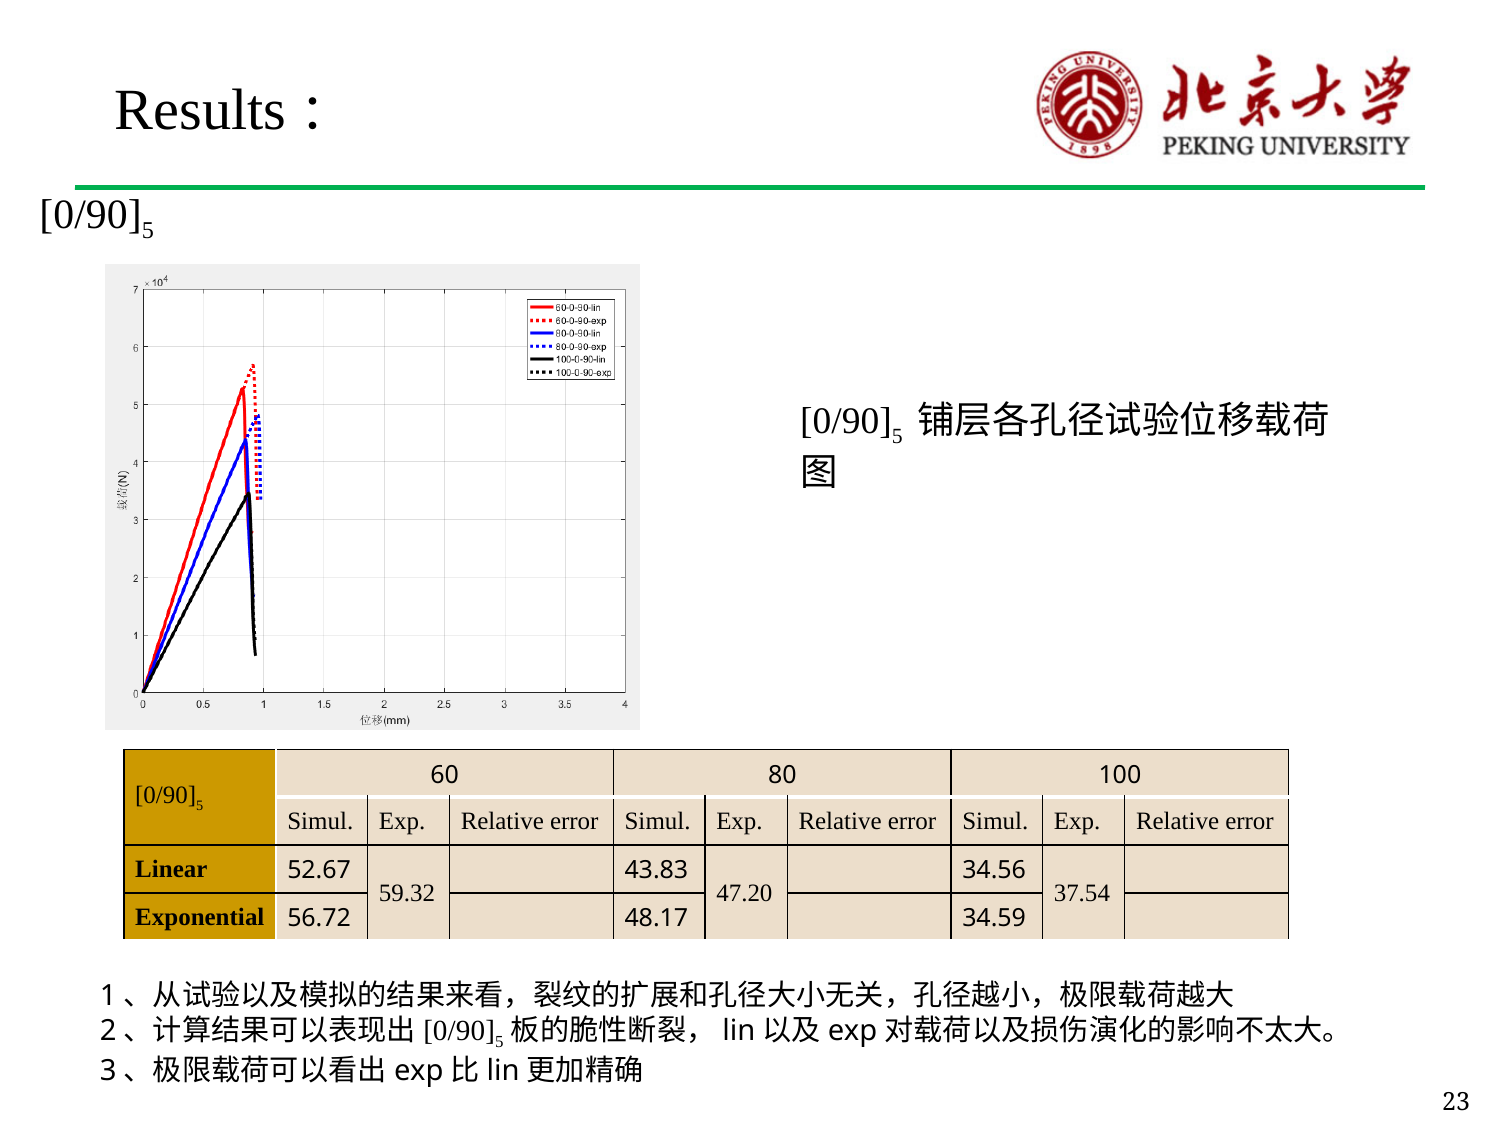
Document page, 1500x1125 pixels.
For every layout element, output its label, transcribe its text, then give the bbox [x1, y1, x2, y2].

table_cell Relative error [1125, 799, 1288, 844]
table_cell [1125, 846, 1288, 892]
text_box [0/90]5 [24, 179, 614, 251]
table_cell 34.56 [952, 846, 1042, 892]
table_cell [1125, 894, 1288, 939]
table_cell 47.20 [706, 846, 787, 939]
table_cell 59.32 [368, 846, 449, 939]
table_cell 34.59 [952, 894, 1042, 939]
text_box [0/90]5 铺层各孔径试验位移载荷图 [785, 389, 1381, 500]
text_box Results： [100, 64, 689, 149]
table_cell Linear [125, 846, 275, 892]
table_cell Simul. [614, 799, 704, 844]
table_cell [788, 846, 950, 892]
table_cell Exp. [706, 799, 787, 844]
table_header 80 [614, 750, 950, 795]
table_cell Exponential [125, 894, 275, 939]
table_cell Relative error [788, 799, 950, 844]
table_cell Simul. [277, 799, 367, 844]
table_cell Simul. [952, 799, 1042, 844]
table_cell [788, 894, 950, 939]
picture [104, 264, 640, 730]
table_cell 37.54 [1043, 846, 1124, 939]
text_box 1、从试验以及模拟的结果来看，裂纹的扩展和孔径大小无关，孔径越小，极限载荷越大 2、计算结果可以表现出[0/90]5板的脆性断裂，lin以及exp对载荷以及损伤演化的影响不太大。 3、极限载荷可以看出exp比lin更加精确 [85, 968, 1376, 1094]
table_cell Exp. [368, 799, 449, 844]
table_cell 56.72 [277, 894, 367, 939]
table_header 100 [952, 750, 1288, 795]
table_cell 52.67 [277, 846, 367, 892]
table_header [0/90]5 [125, 750, 275, 844]
picture [1022, 39, 1425, 167]
table_cell Exp. [1043, 799, 1124, 844]
table_cell 43.83 [614, 846, 704, 892]
table_cell [450, 894, 613, 939]
slide_number 23 [1412, 1051, 1486, 1125]
table_cell Relative error [450, 799, 613, 844]
table_cell [450, 846, 613, 892]
table_header 60 [277, 750, 613, 795]
table_cell 48.17 [614, 894, 704, 939]
